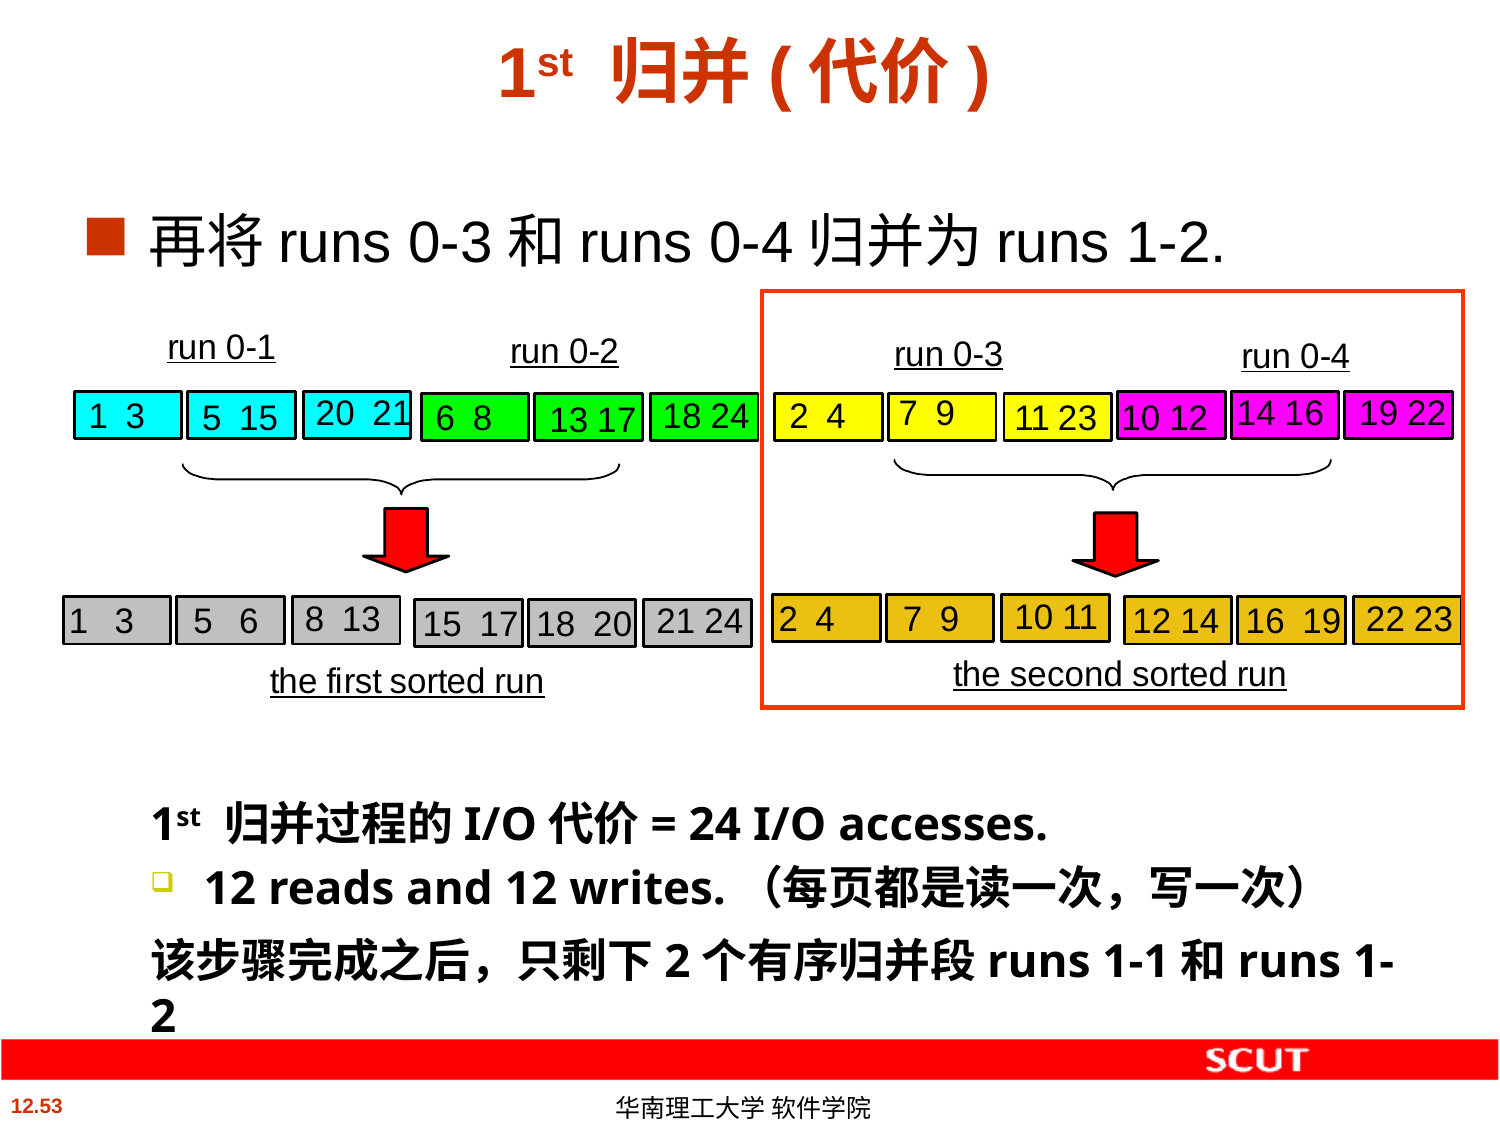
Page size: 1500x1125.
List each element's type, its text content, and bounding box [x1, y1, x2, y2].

text_box [761, 290, 1463, 324]
picture [0, 1038, 1500, 1083]
list 再将runs 0-3和runs 0-4归并为runs 1-2. [76, 196, 1427, 324]
title 1st 归并(代价) [37, 18, 1452, 120]
text_box 1st 归并过程的I/O代价= 24 I/O accesses. 12 reads and 12 writes.（每页都是读一次，写一次） 该步骤完成之后，只剩下2个有序归并段runs 1-1和runs 1-2 [79, 786, 1430, 1012]
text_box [61, 325, 1500, 701]
